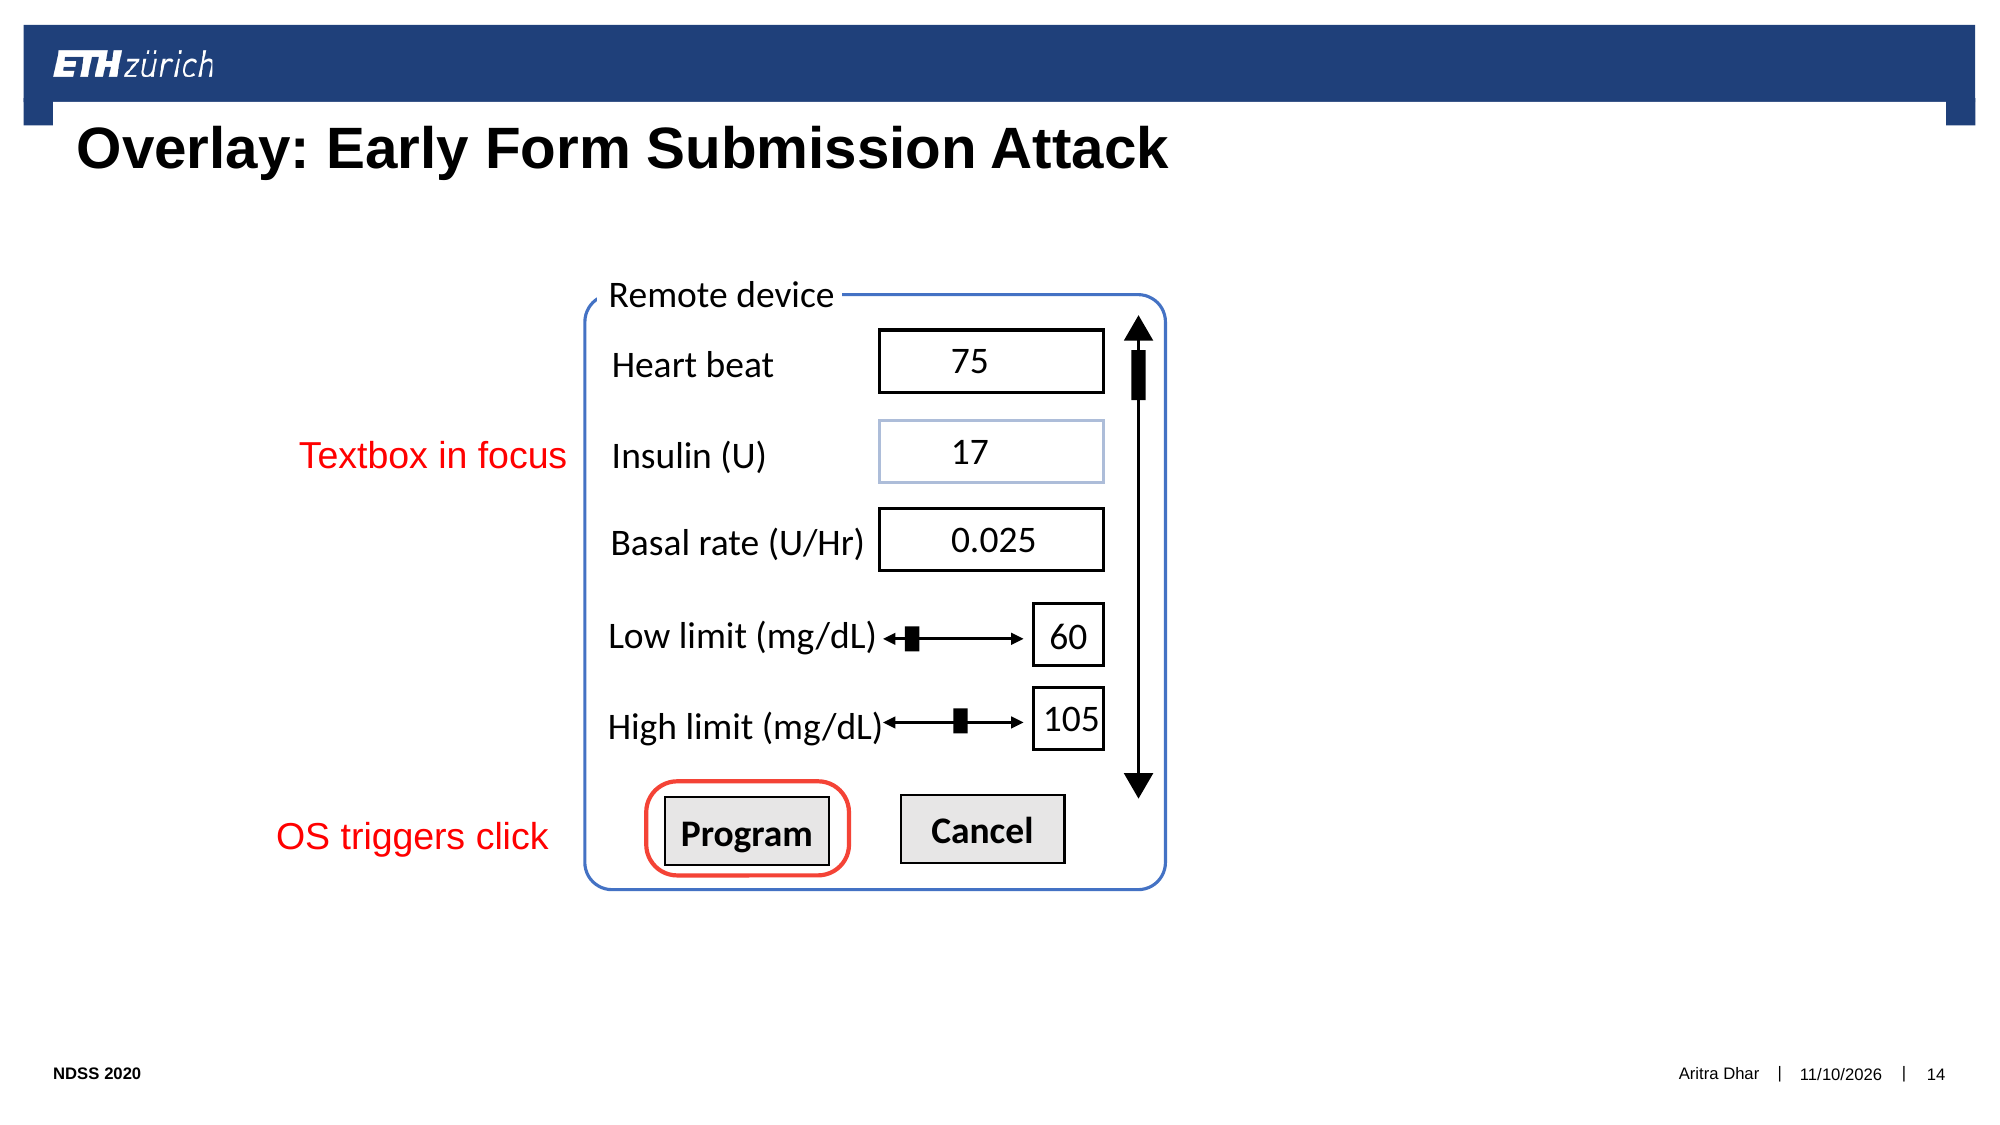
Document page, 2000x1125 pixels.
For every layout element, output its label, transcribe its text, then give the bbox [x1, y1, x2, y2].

title Overlay: Early Form Submission Attack [53, 101, 1946, 262]
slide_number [1790, 1034, 1892, 1112]
text_box OS triggers click [261, 804, 579, 865]
footer Aritra Dhar [999, 1034, 1760, 1111]
slide_number 14 [1906, 1034, 1966, 1112]
text_box Textbox in focus [284, 423, 579, 484]
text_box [584, 261, 1166, 890]
